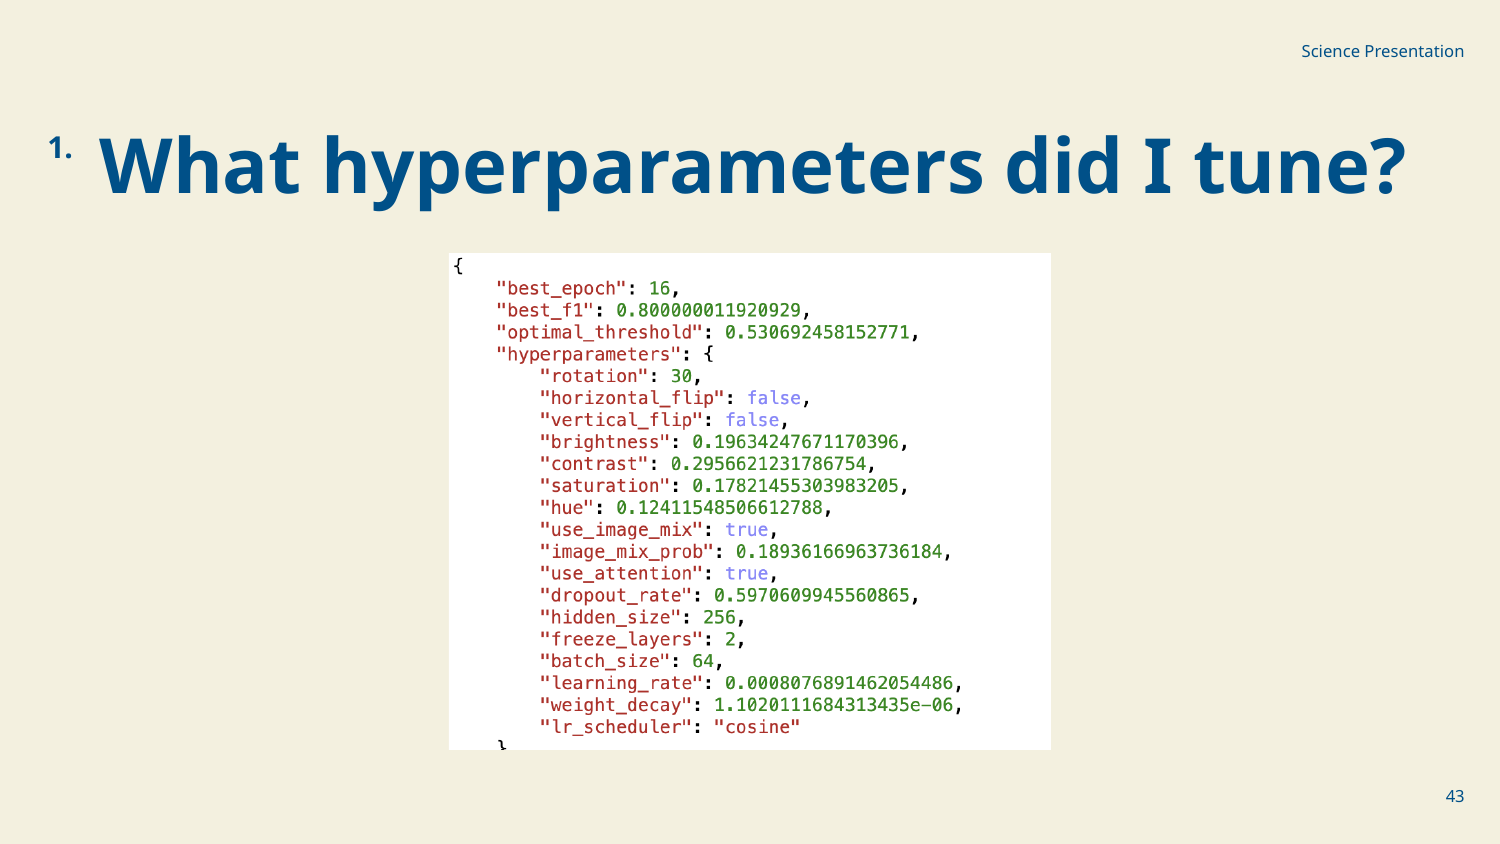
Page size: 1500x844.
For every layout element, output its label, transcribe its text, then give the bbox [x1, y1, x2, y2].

text_box 1. [32, 122, 97, 180]
picture [448, 252, 1052, 751]
list Science Presentation [1162, 32, 1480, 67]
text_box What hyperparameters did I tune? [84, 122, 1500, 204]
slide_number ‹#› [1389, 764, 1480, 830]
